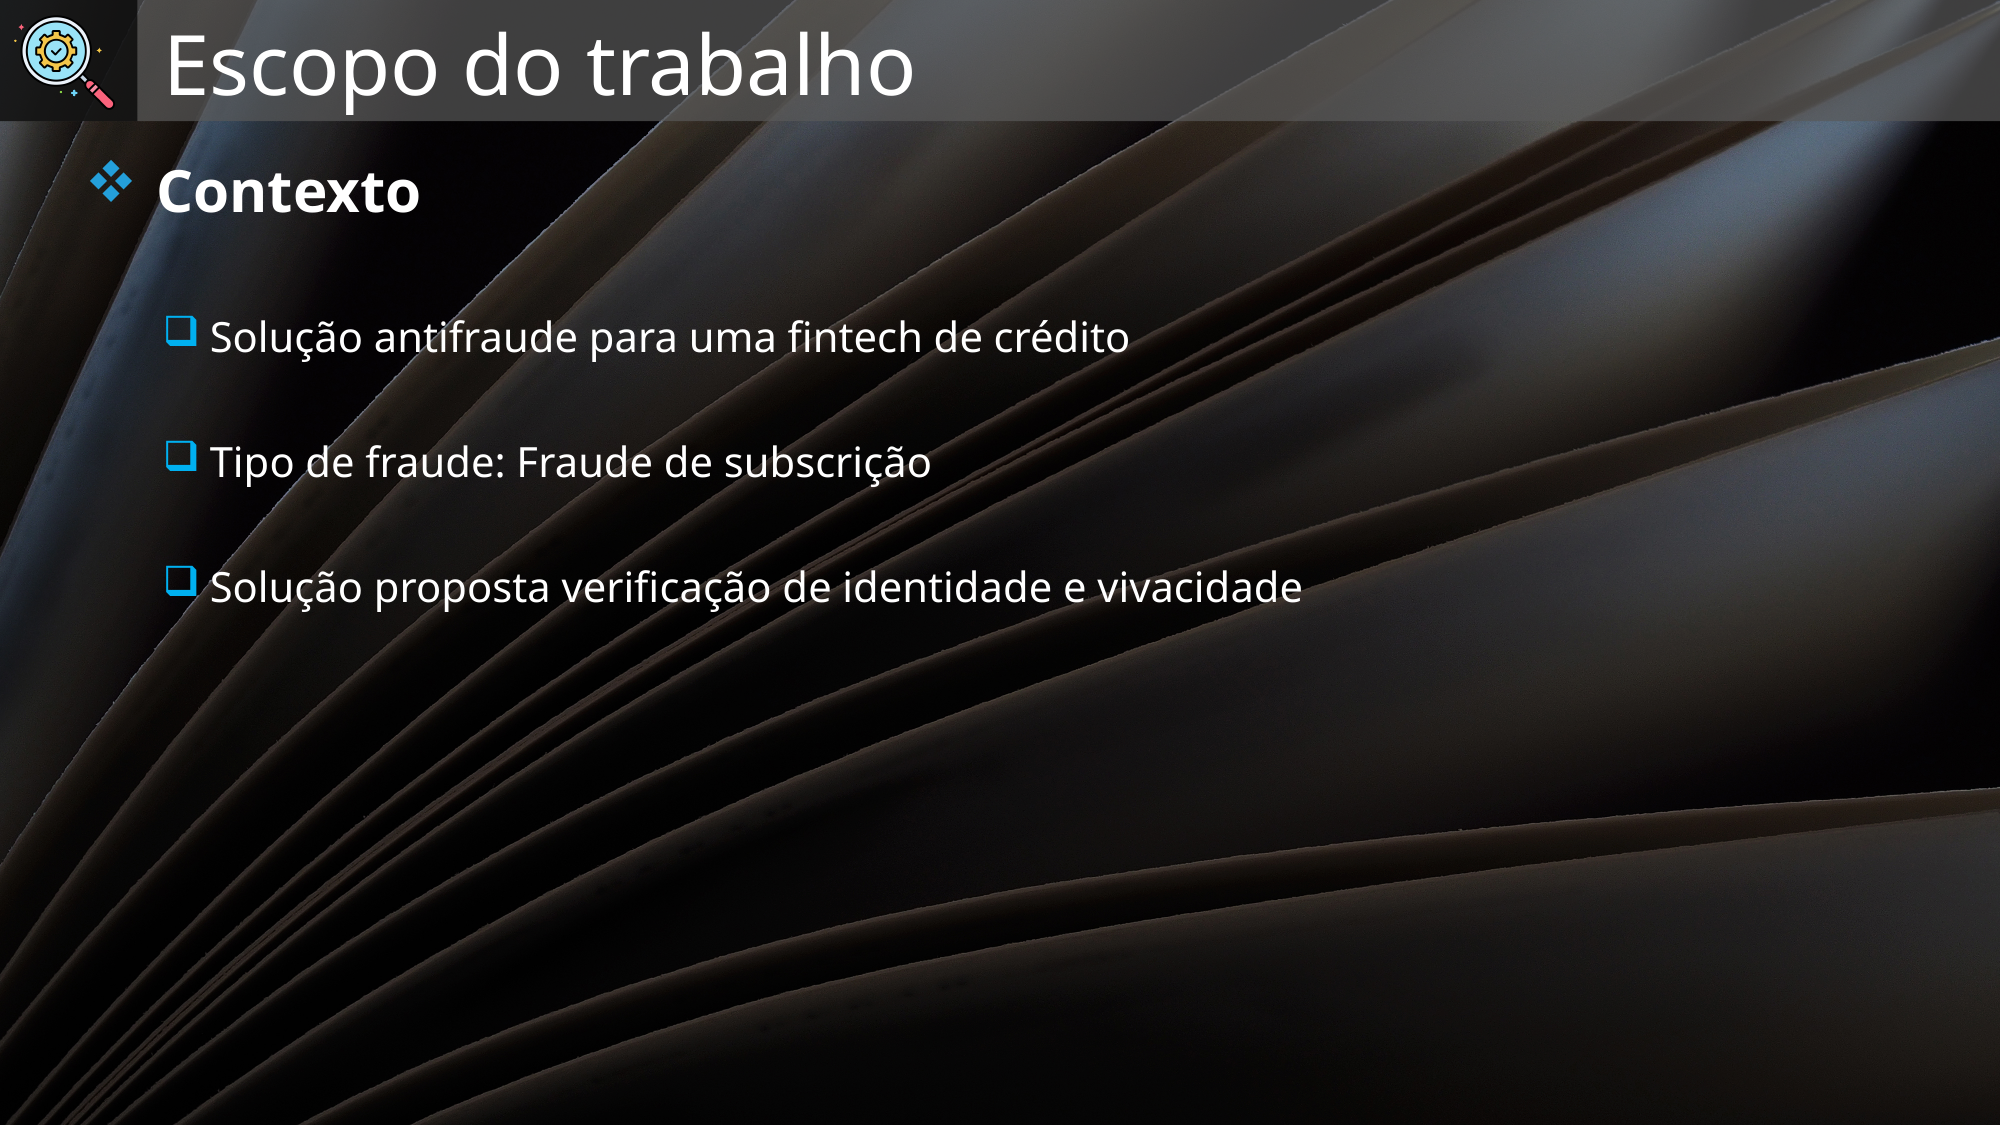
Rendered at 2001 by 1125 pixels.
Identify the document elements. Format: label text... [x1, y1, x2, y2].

text_box Contexto [70, 146, 1825, 232]
title Escopo do trabalho [148, 3, 1994, 122]
picture [0, 122, 2000, 1125]
text_box Solução antifraude para uma fintech de crédito Tipo de fraude: Fraude de subscrição Solução proposta verificação de identidade e vivacidade [148, 228, 1480, 619]
picture [14, 11, 116, 113]
